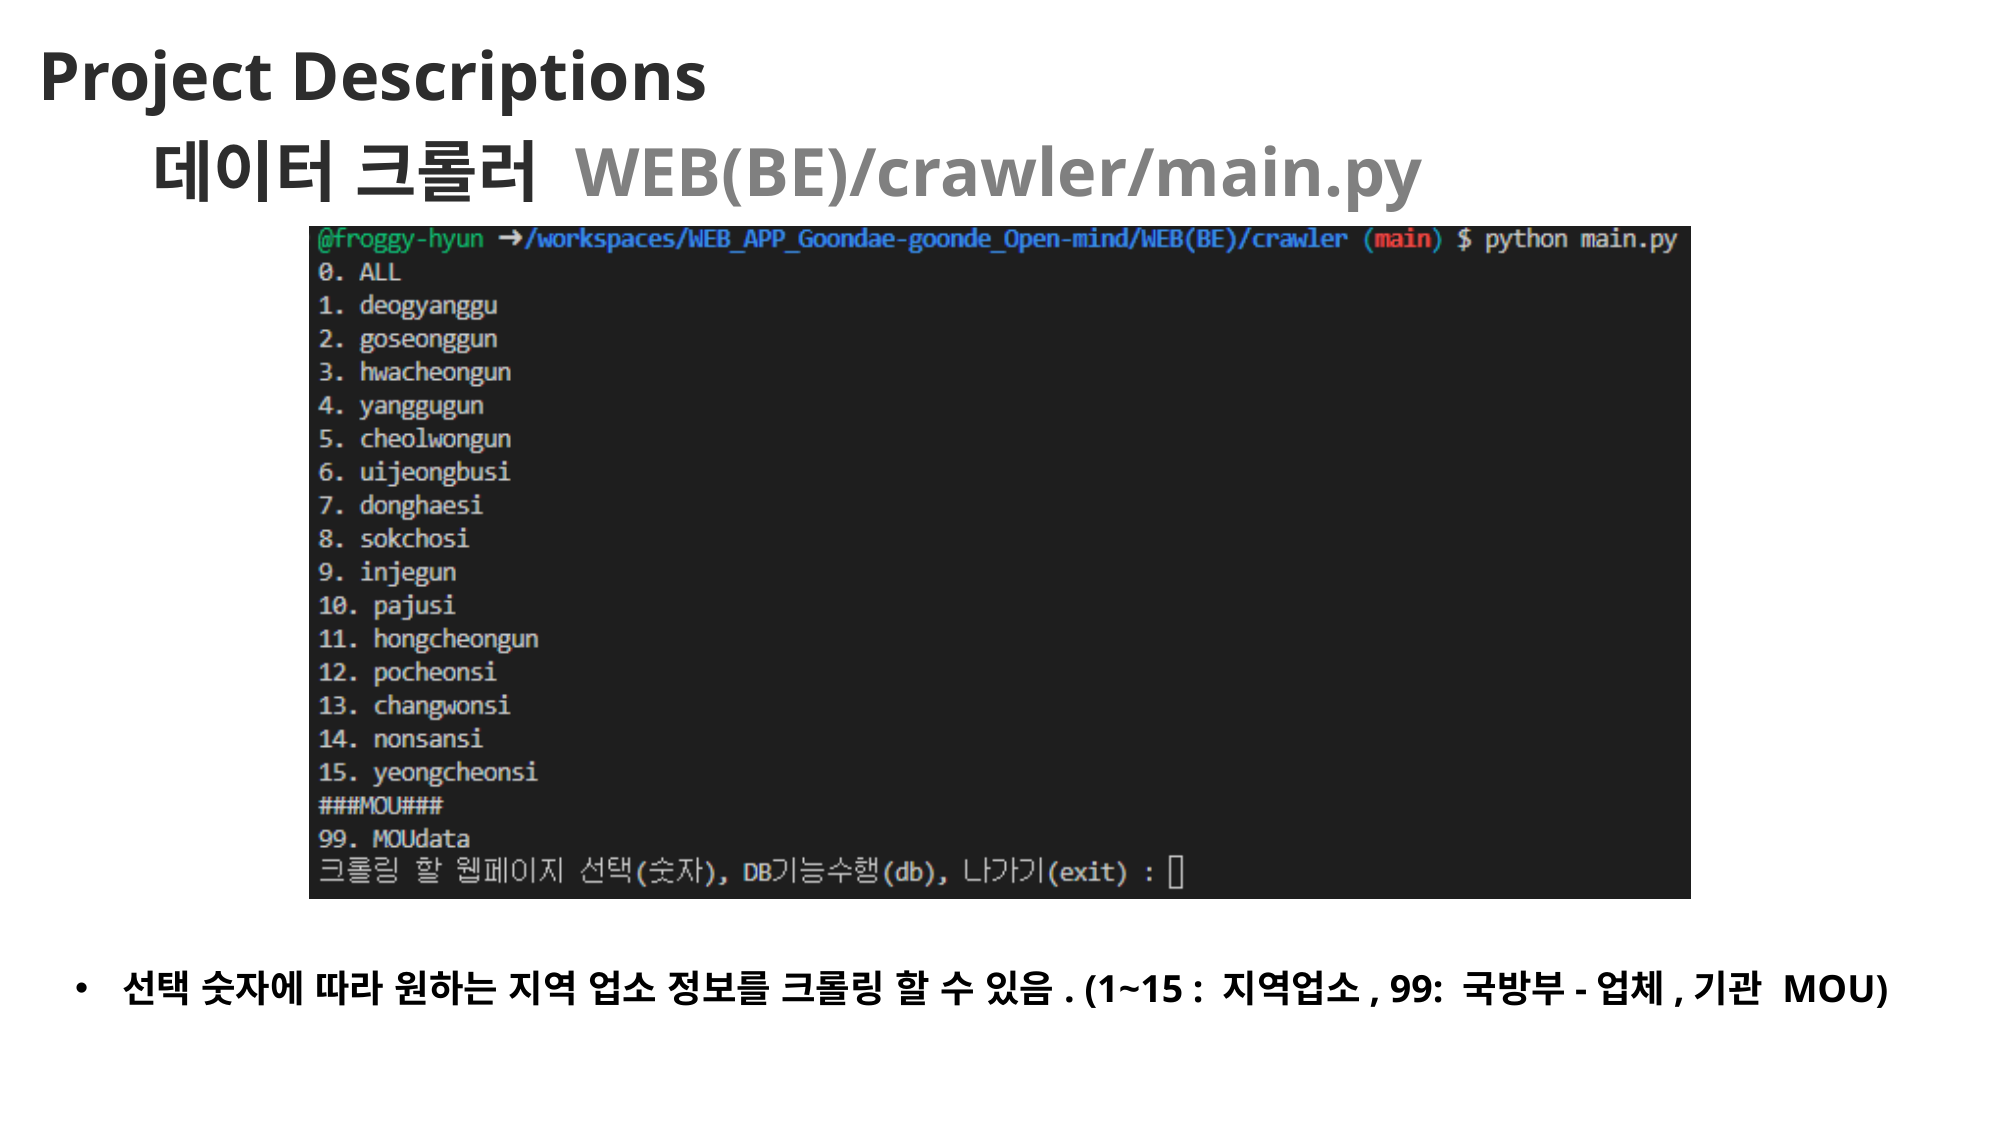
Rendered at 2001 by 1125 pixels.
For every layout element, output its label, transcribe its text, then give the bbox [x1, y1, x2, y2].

title Project Descriptions [23, 20, 1749, 138]
picture [309, 226, 1691, 899]
text_box 선택 숫자에 따라 원하는 지역 업소 정보를 크롤링 할 수 있음. (1~15 : 지역업소, 99: 국방부-업체,기관 MOU) [60, 957, 1940, 1018]
text_box 데이터 크롤러 WEB(BE)/crawler/main.py [137, 111, 1863, 228]
